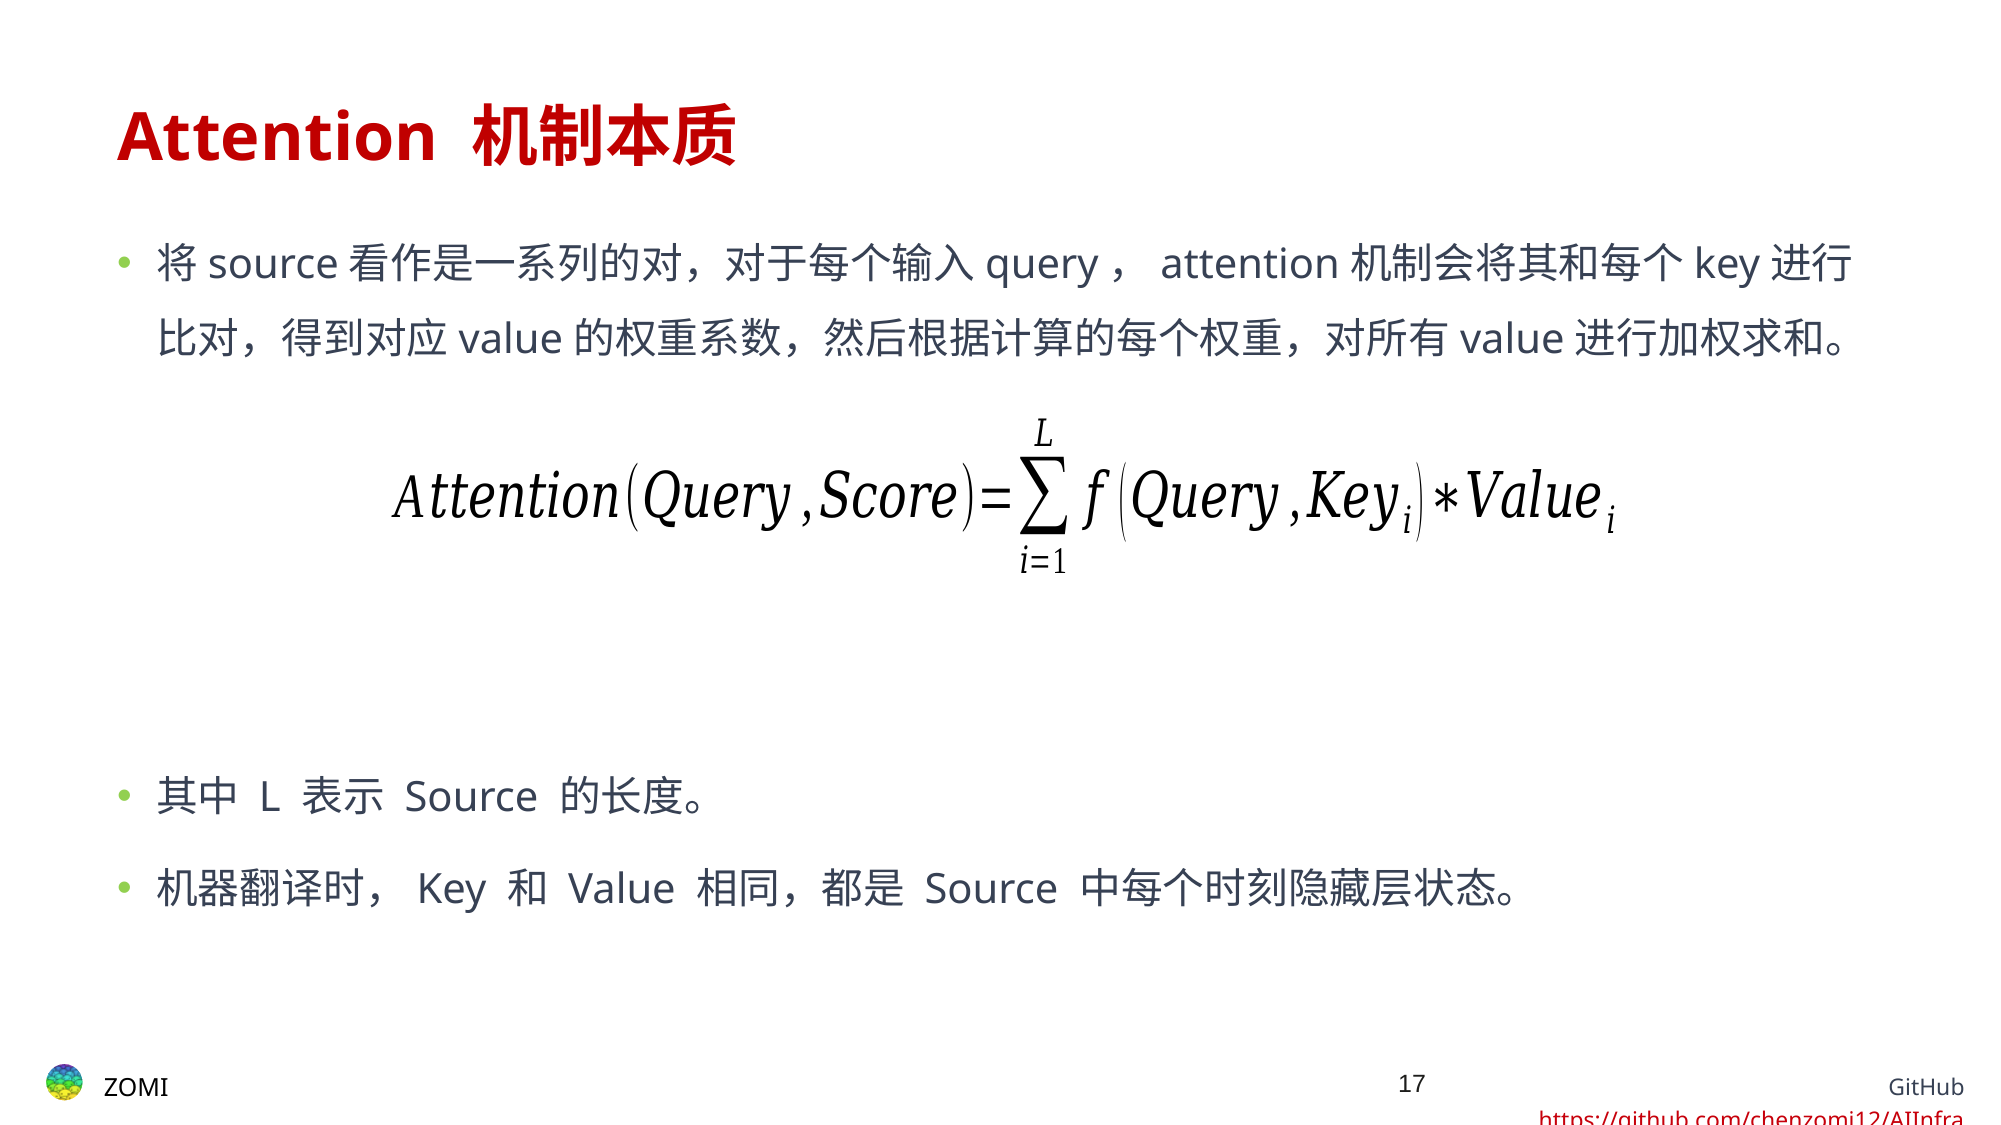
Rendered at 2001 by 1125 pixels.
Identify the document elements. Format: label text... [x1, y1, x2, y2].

title Attention 机制本质 [102, 85, 1901, 183]
list 将source看作是一系列的对，对于每个输入query，attention机制会将其和每个key进行比对，得到对应value的权重系数，然后根据计算的每个权重，对所有value进行加权求和。 其中 L 表示 Source 的长度。 机器翻译时，Key 和 Value 相同，都是 Source 中每个时刻隐藏层状态。 [102, 204, 1901, 1043]
picture [47, 1065, 82, 1100]
